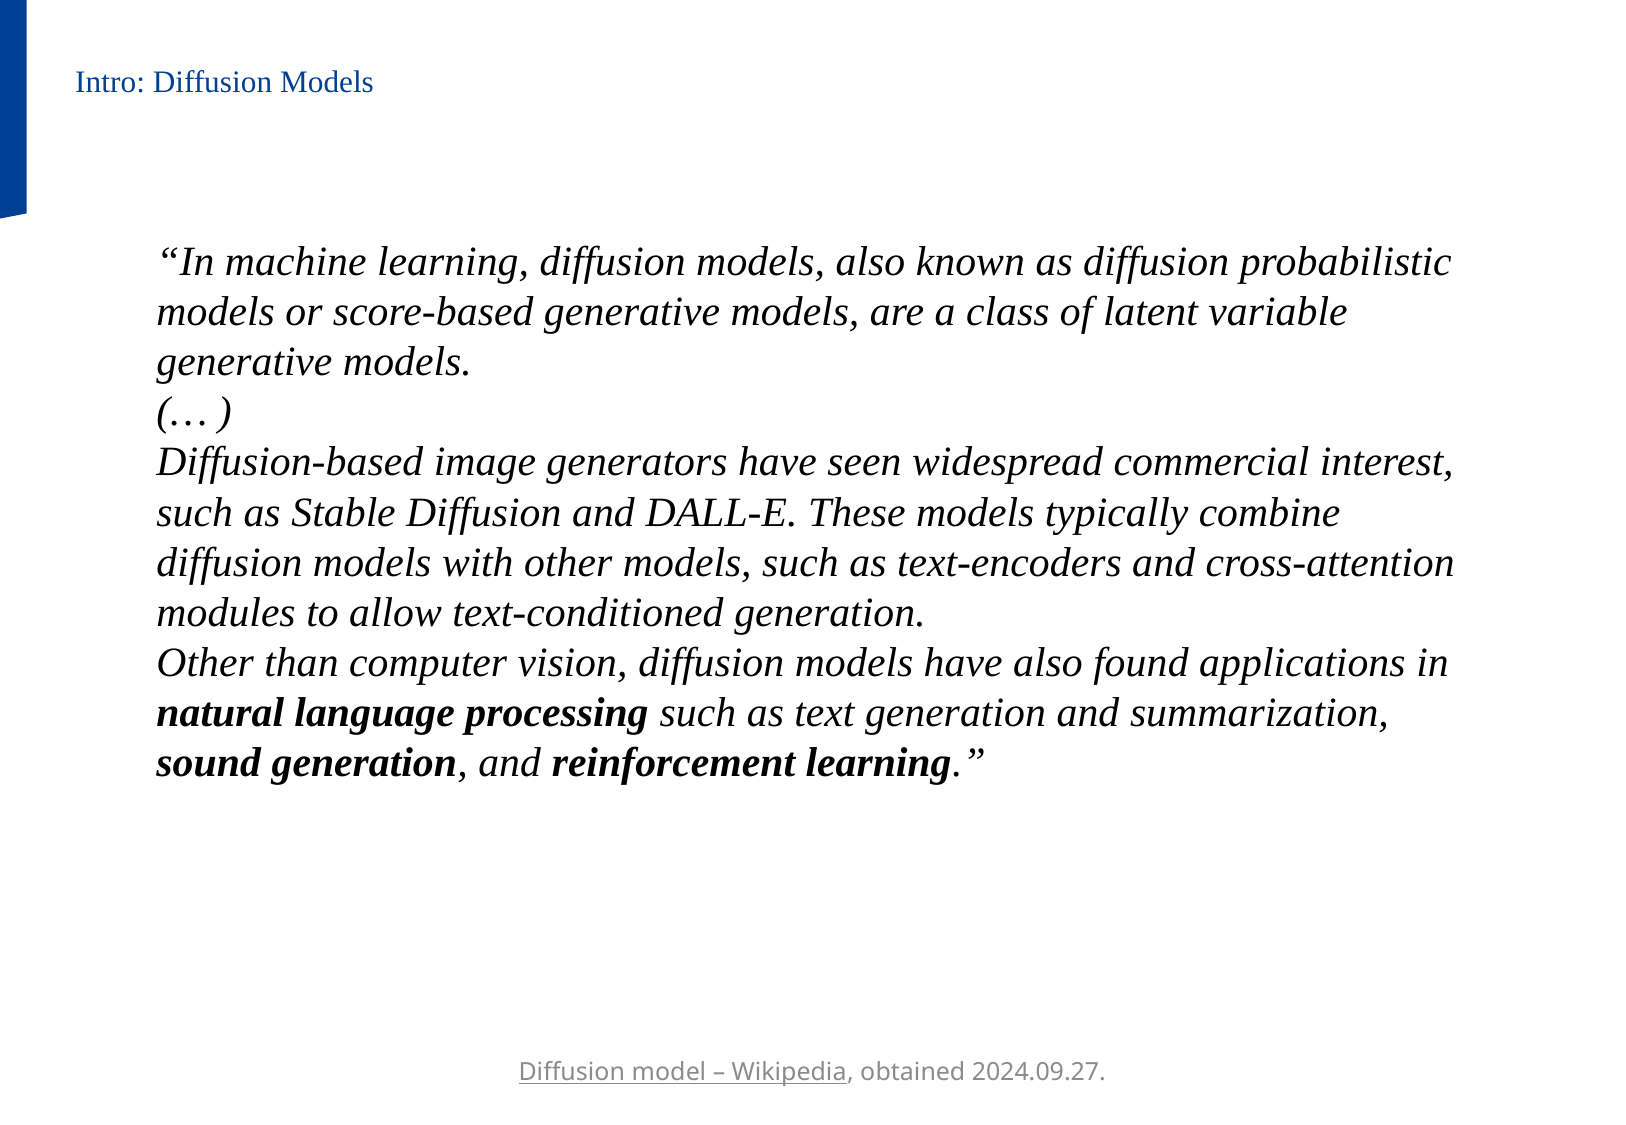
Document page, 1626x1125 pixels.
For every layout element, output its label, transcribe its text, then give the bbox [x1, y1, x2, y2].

text_box [0, 0, 29, 221]
footer Diffusion model – Wikipedia, obtained 2024.09.27. [292, 1042, 1333, 1103]
text_box Intro: Diffusion Models [60, 54, 1484, 107]
text_box “In machine learning, diffusion models, also known as diffusion probabilistic models or score-based generative models, are a class of latent variable generative models. (… ) Diffusion-based image generators have seen widespread commercial interest, such as Stable Diffusion and DALL-E. These models typically combine diffusion models with other models, such as text-encoders and cross-attention modules to allow text-conditioned generation. Other than computer vision, diffusion models have also found applications in natural language processing such as text generation and summarization, sound generation, and reinforcement learning.” [141, 226, 1484, 792]
